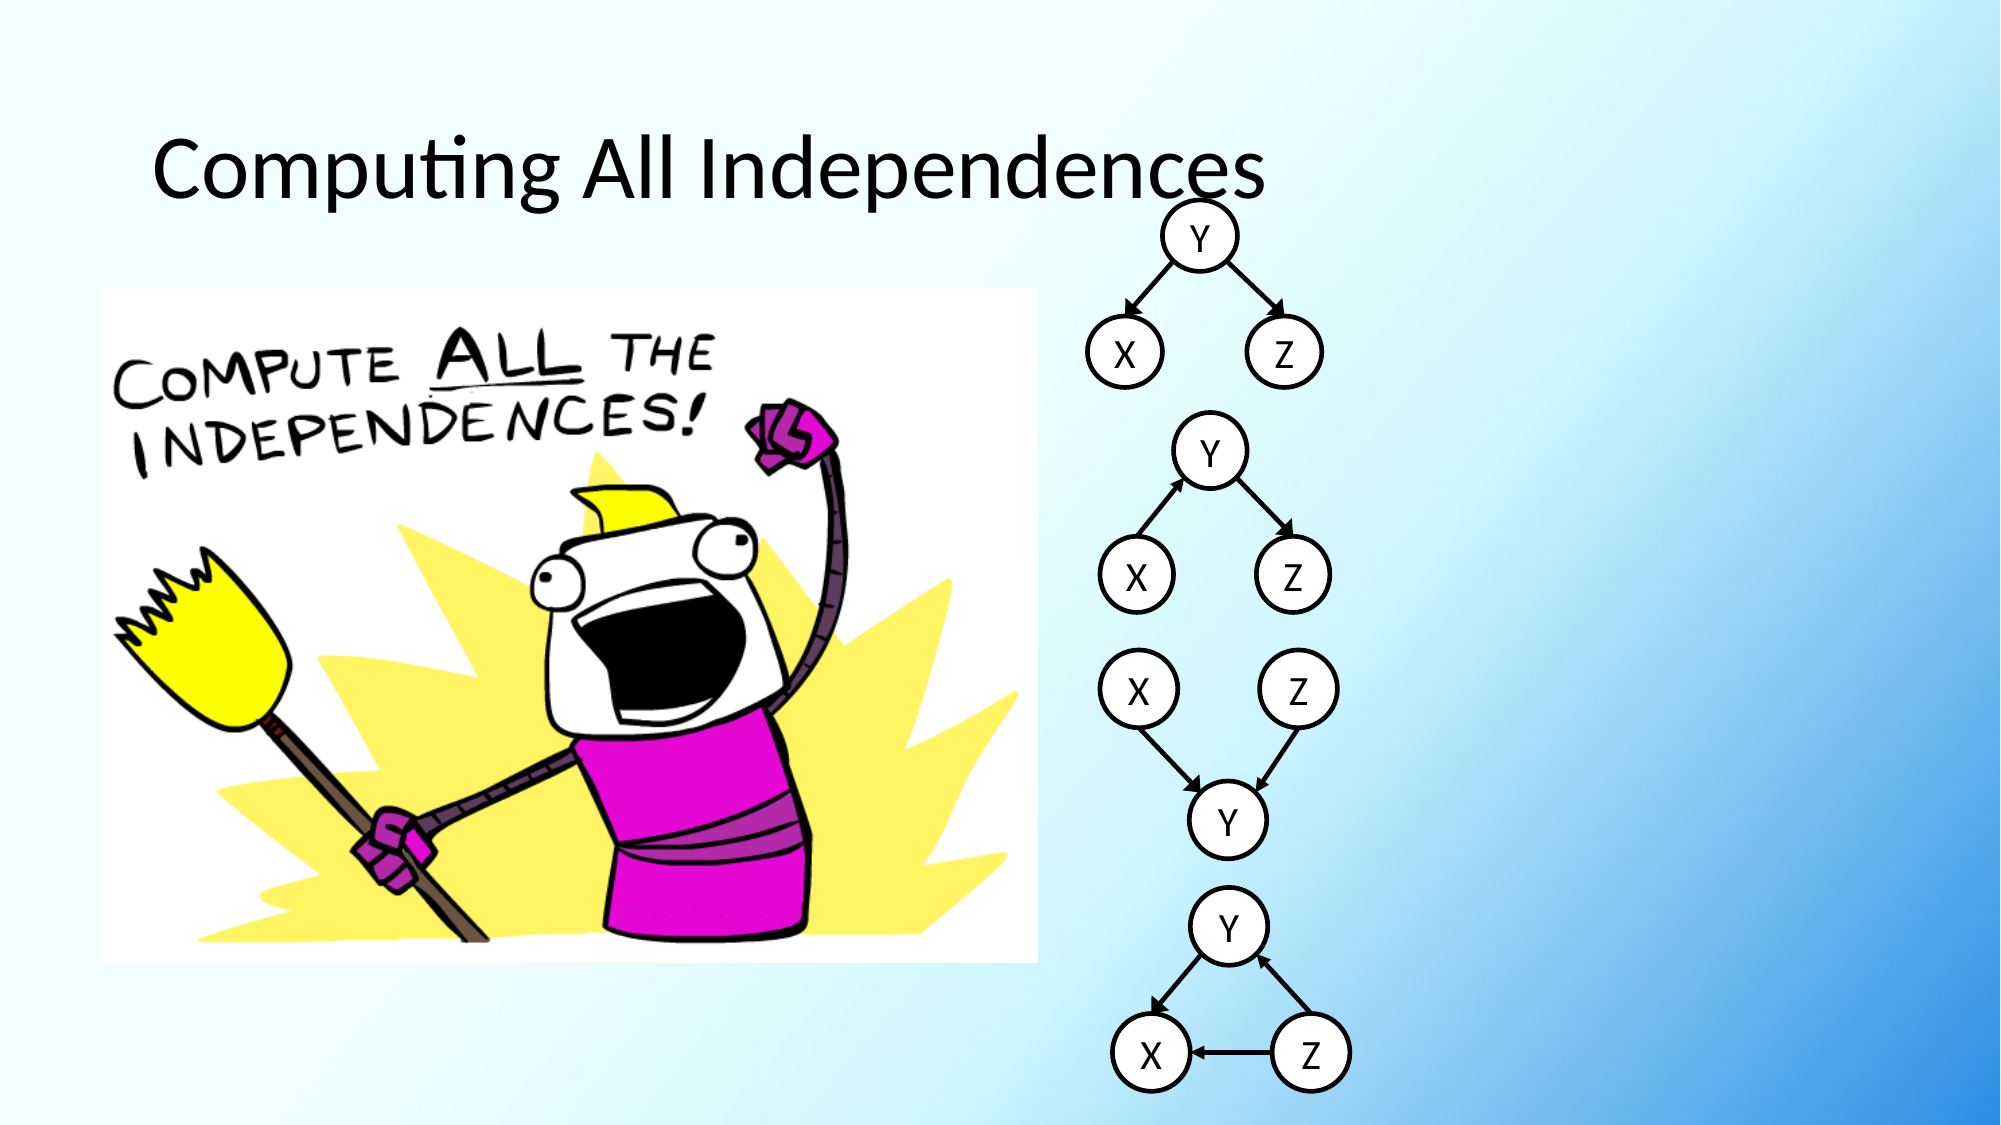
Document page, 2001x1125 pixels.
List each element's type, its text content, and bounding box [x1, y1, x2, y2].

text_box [1099, 649, 1338, 859]
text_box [1099, 412, 1331, 613]
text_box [1087, 199, 1322, 388]
picture [0, 0, 2001, 1125]
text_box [1112, 887, 1350, 1092]
title Computing All Independences [137, 59, 1863, 278]
